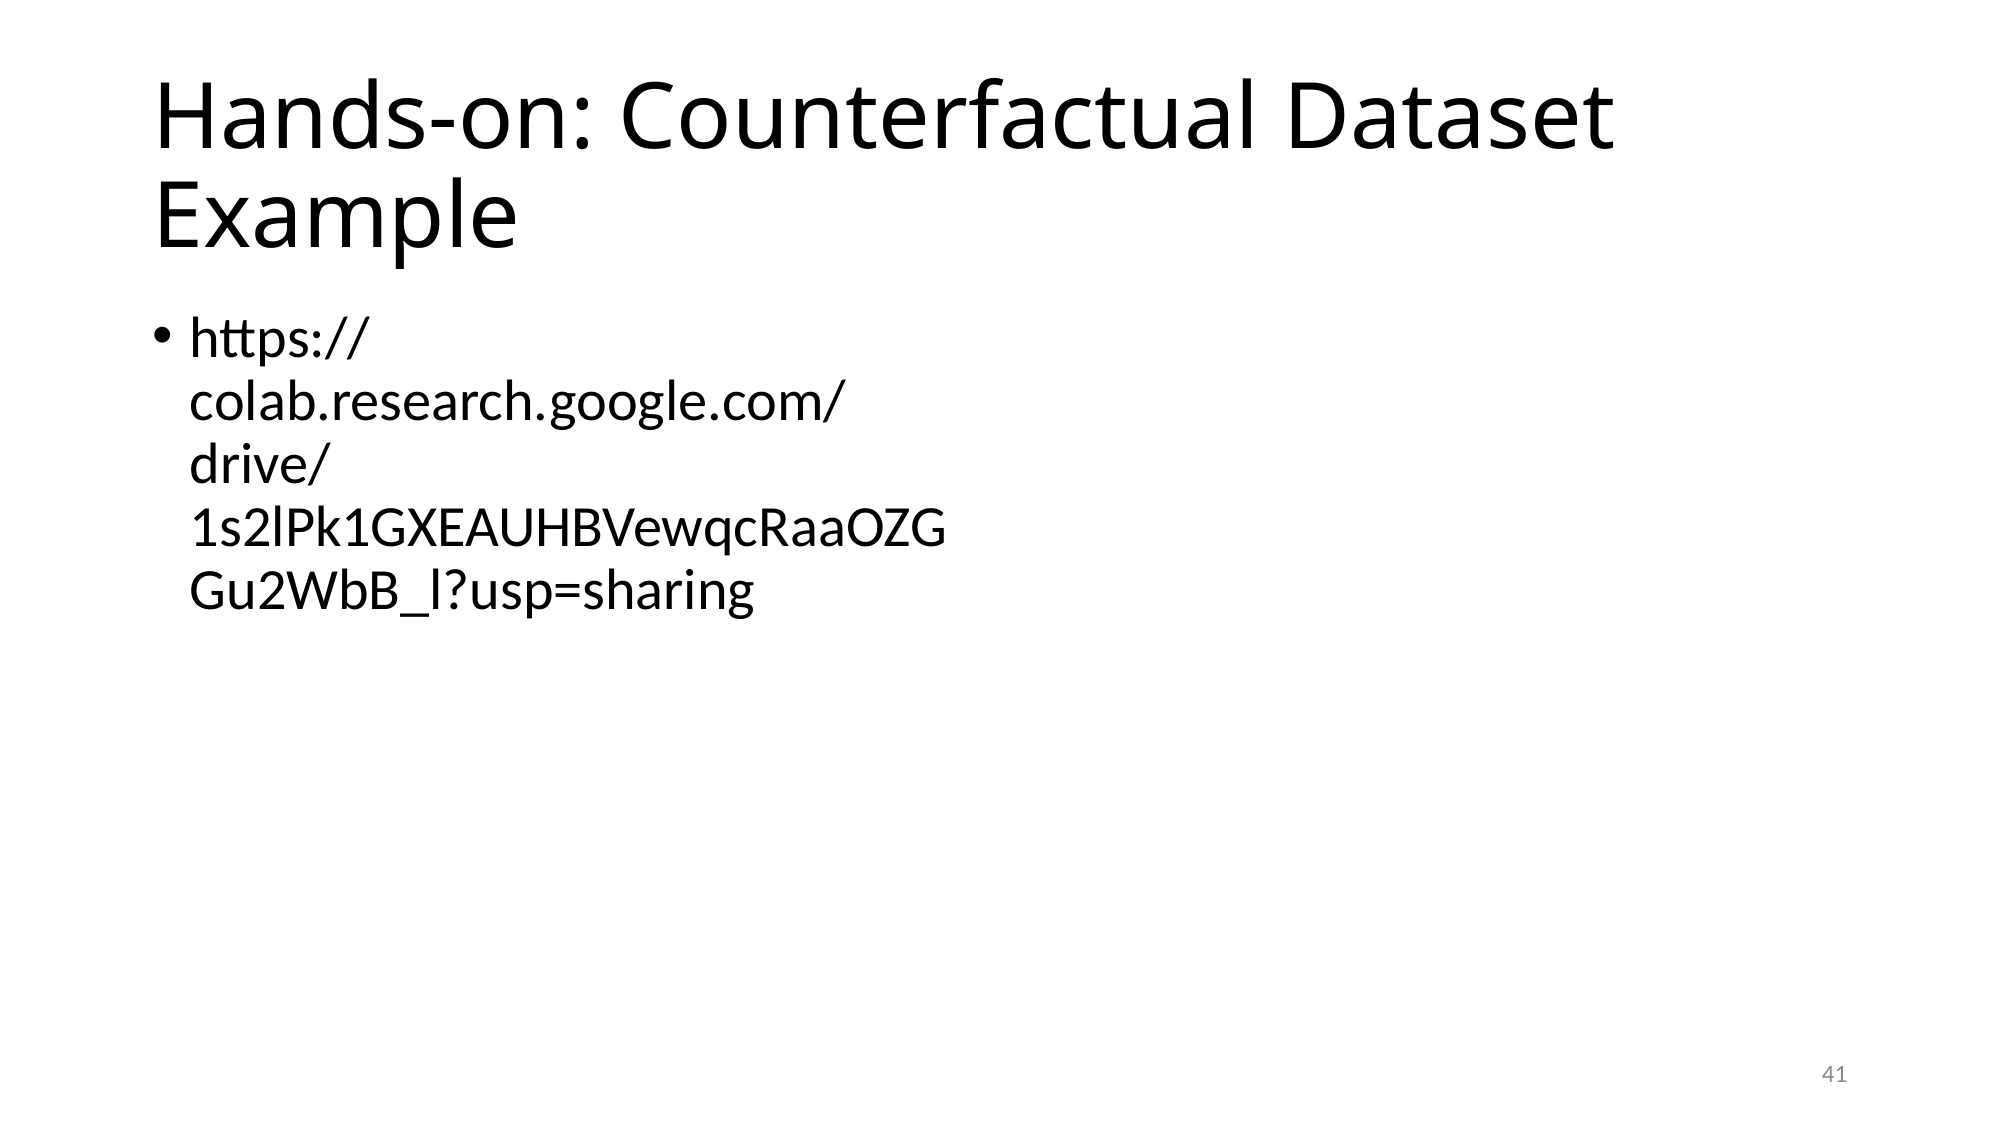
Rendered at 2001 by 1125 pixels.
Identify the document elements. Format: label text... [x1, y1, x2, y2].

title Hands-on: Counterfactual Dataset Example [137, 59, 1863, 278]
list https://colab.research.google.com/drive/1s2lPk1GXEAUHBVewqcRaaOZGGu2WbB_l?usp=sharing [137, 299, 988, 1014]
slide_number 41 [1412, 1042, 1863, 1103]
